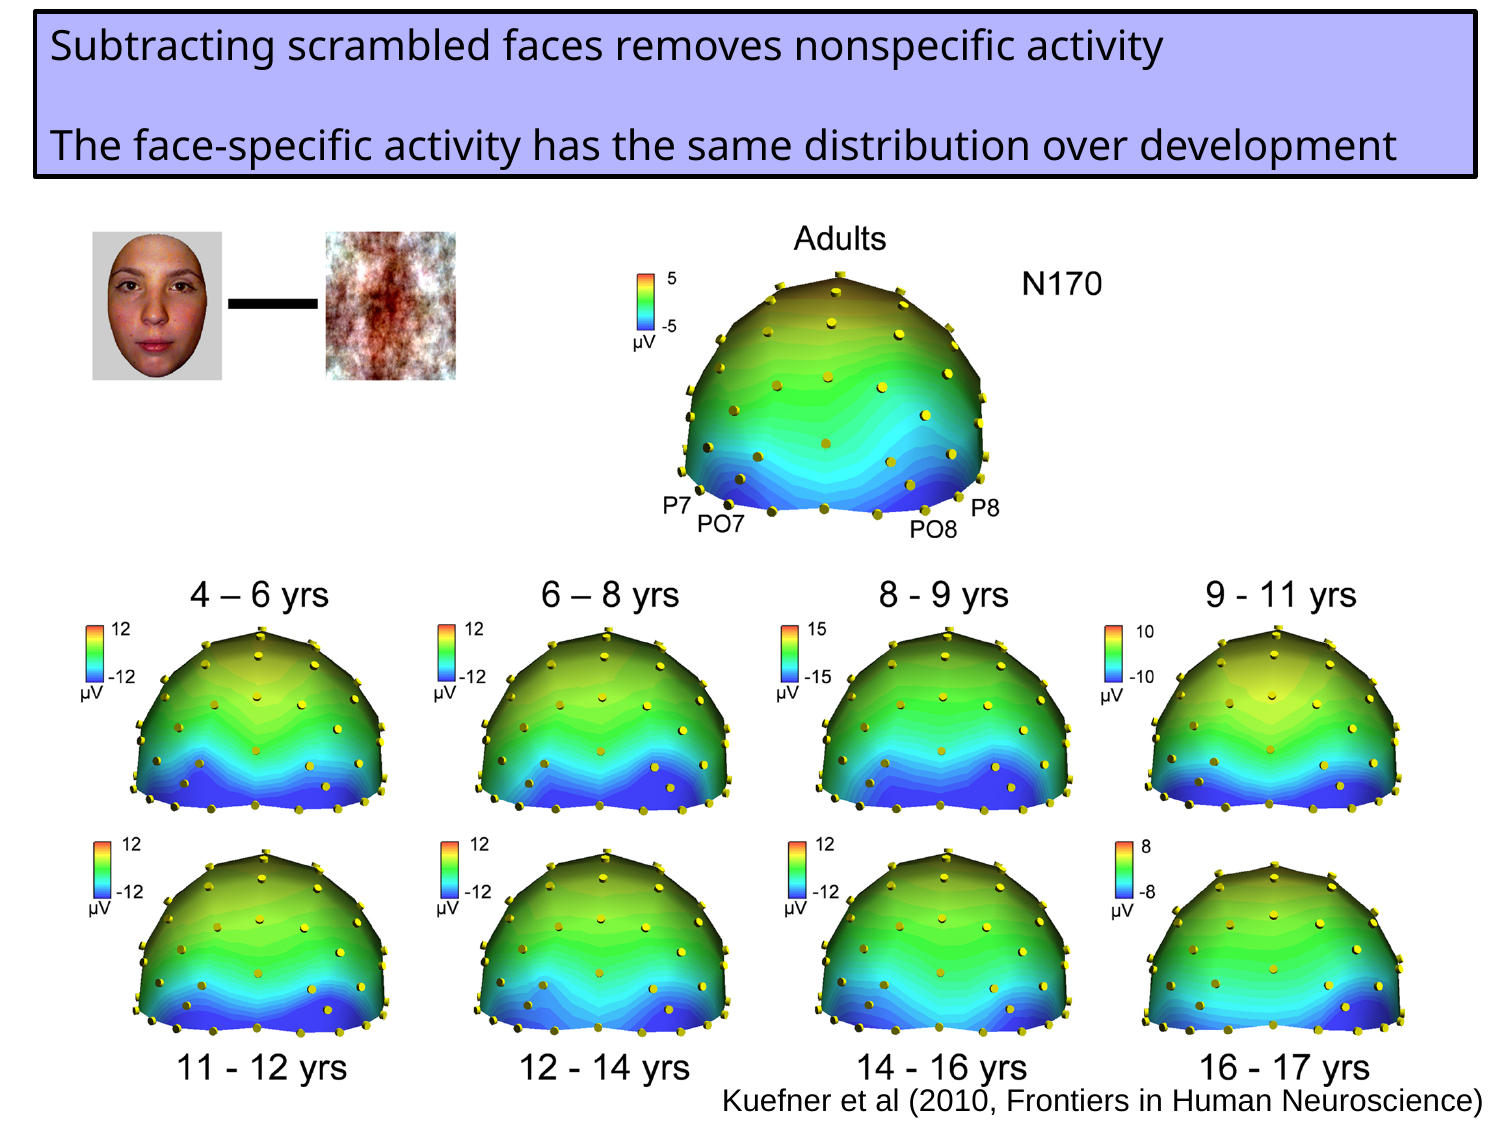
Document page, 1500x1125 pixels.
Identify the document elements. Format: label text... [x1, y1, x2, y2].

text_box Subtracting scrambled faces removes nonspecific activity The face-specific activity has the same distribution over development [34, 11, 1476, 177]
picture [80, 224, 1405, 1088]
text_box Kuefner et al (2010, Frontiers in Human Neuroscience) [238, 1072, 1500, 1125]
